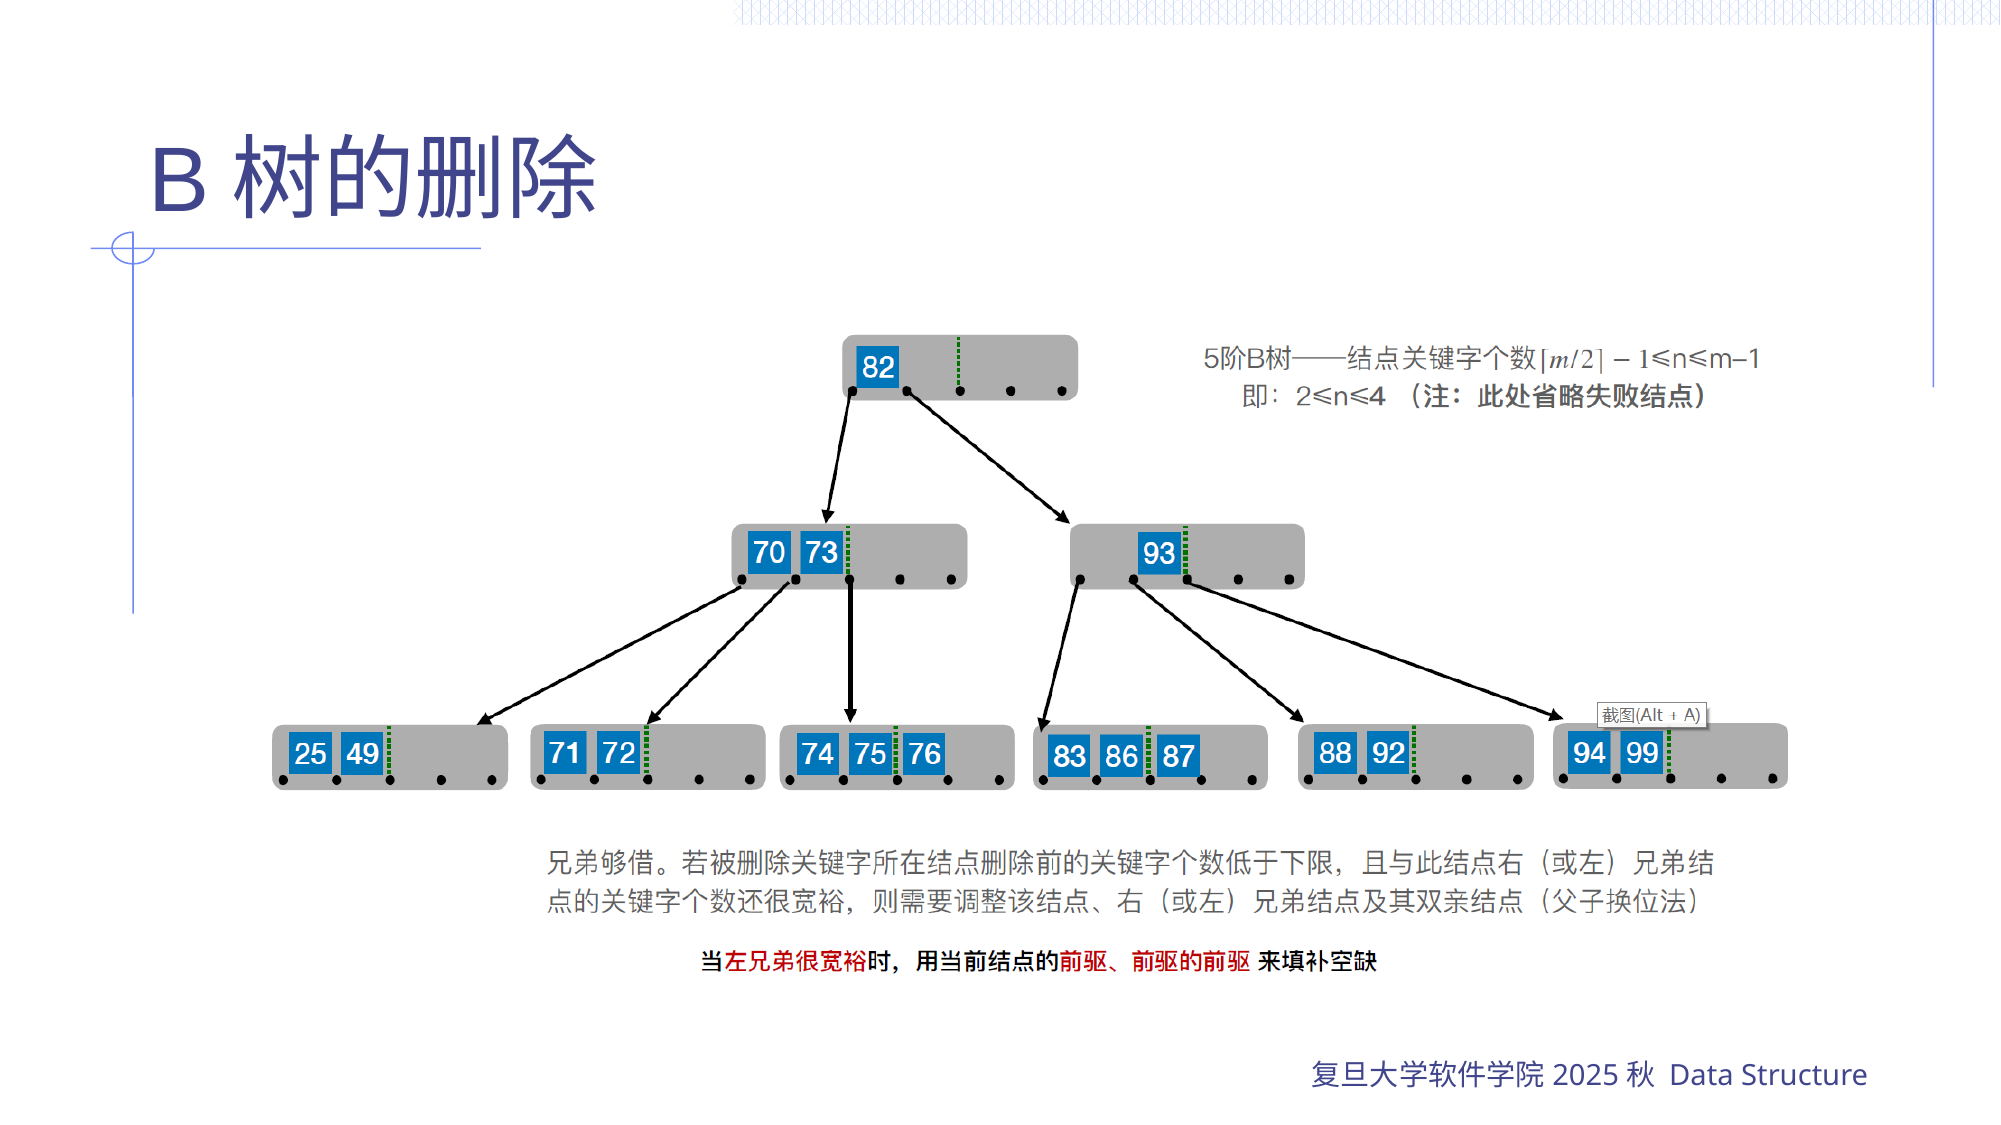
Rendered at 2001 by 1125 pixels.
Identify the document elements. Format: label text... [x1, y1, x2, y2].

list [270, 312, 1797, 988]
title B树的删除 [133, 50, 1834, 238]
